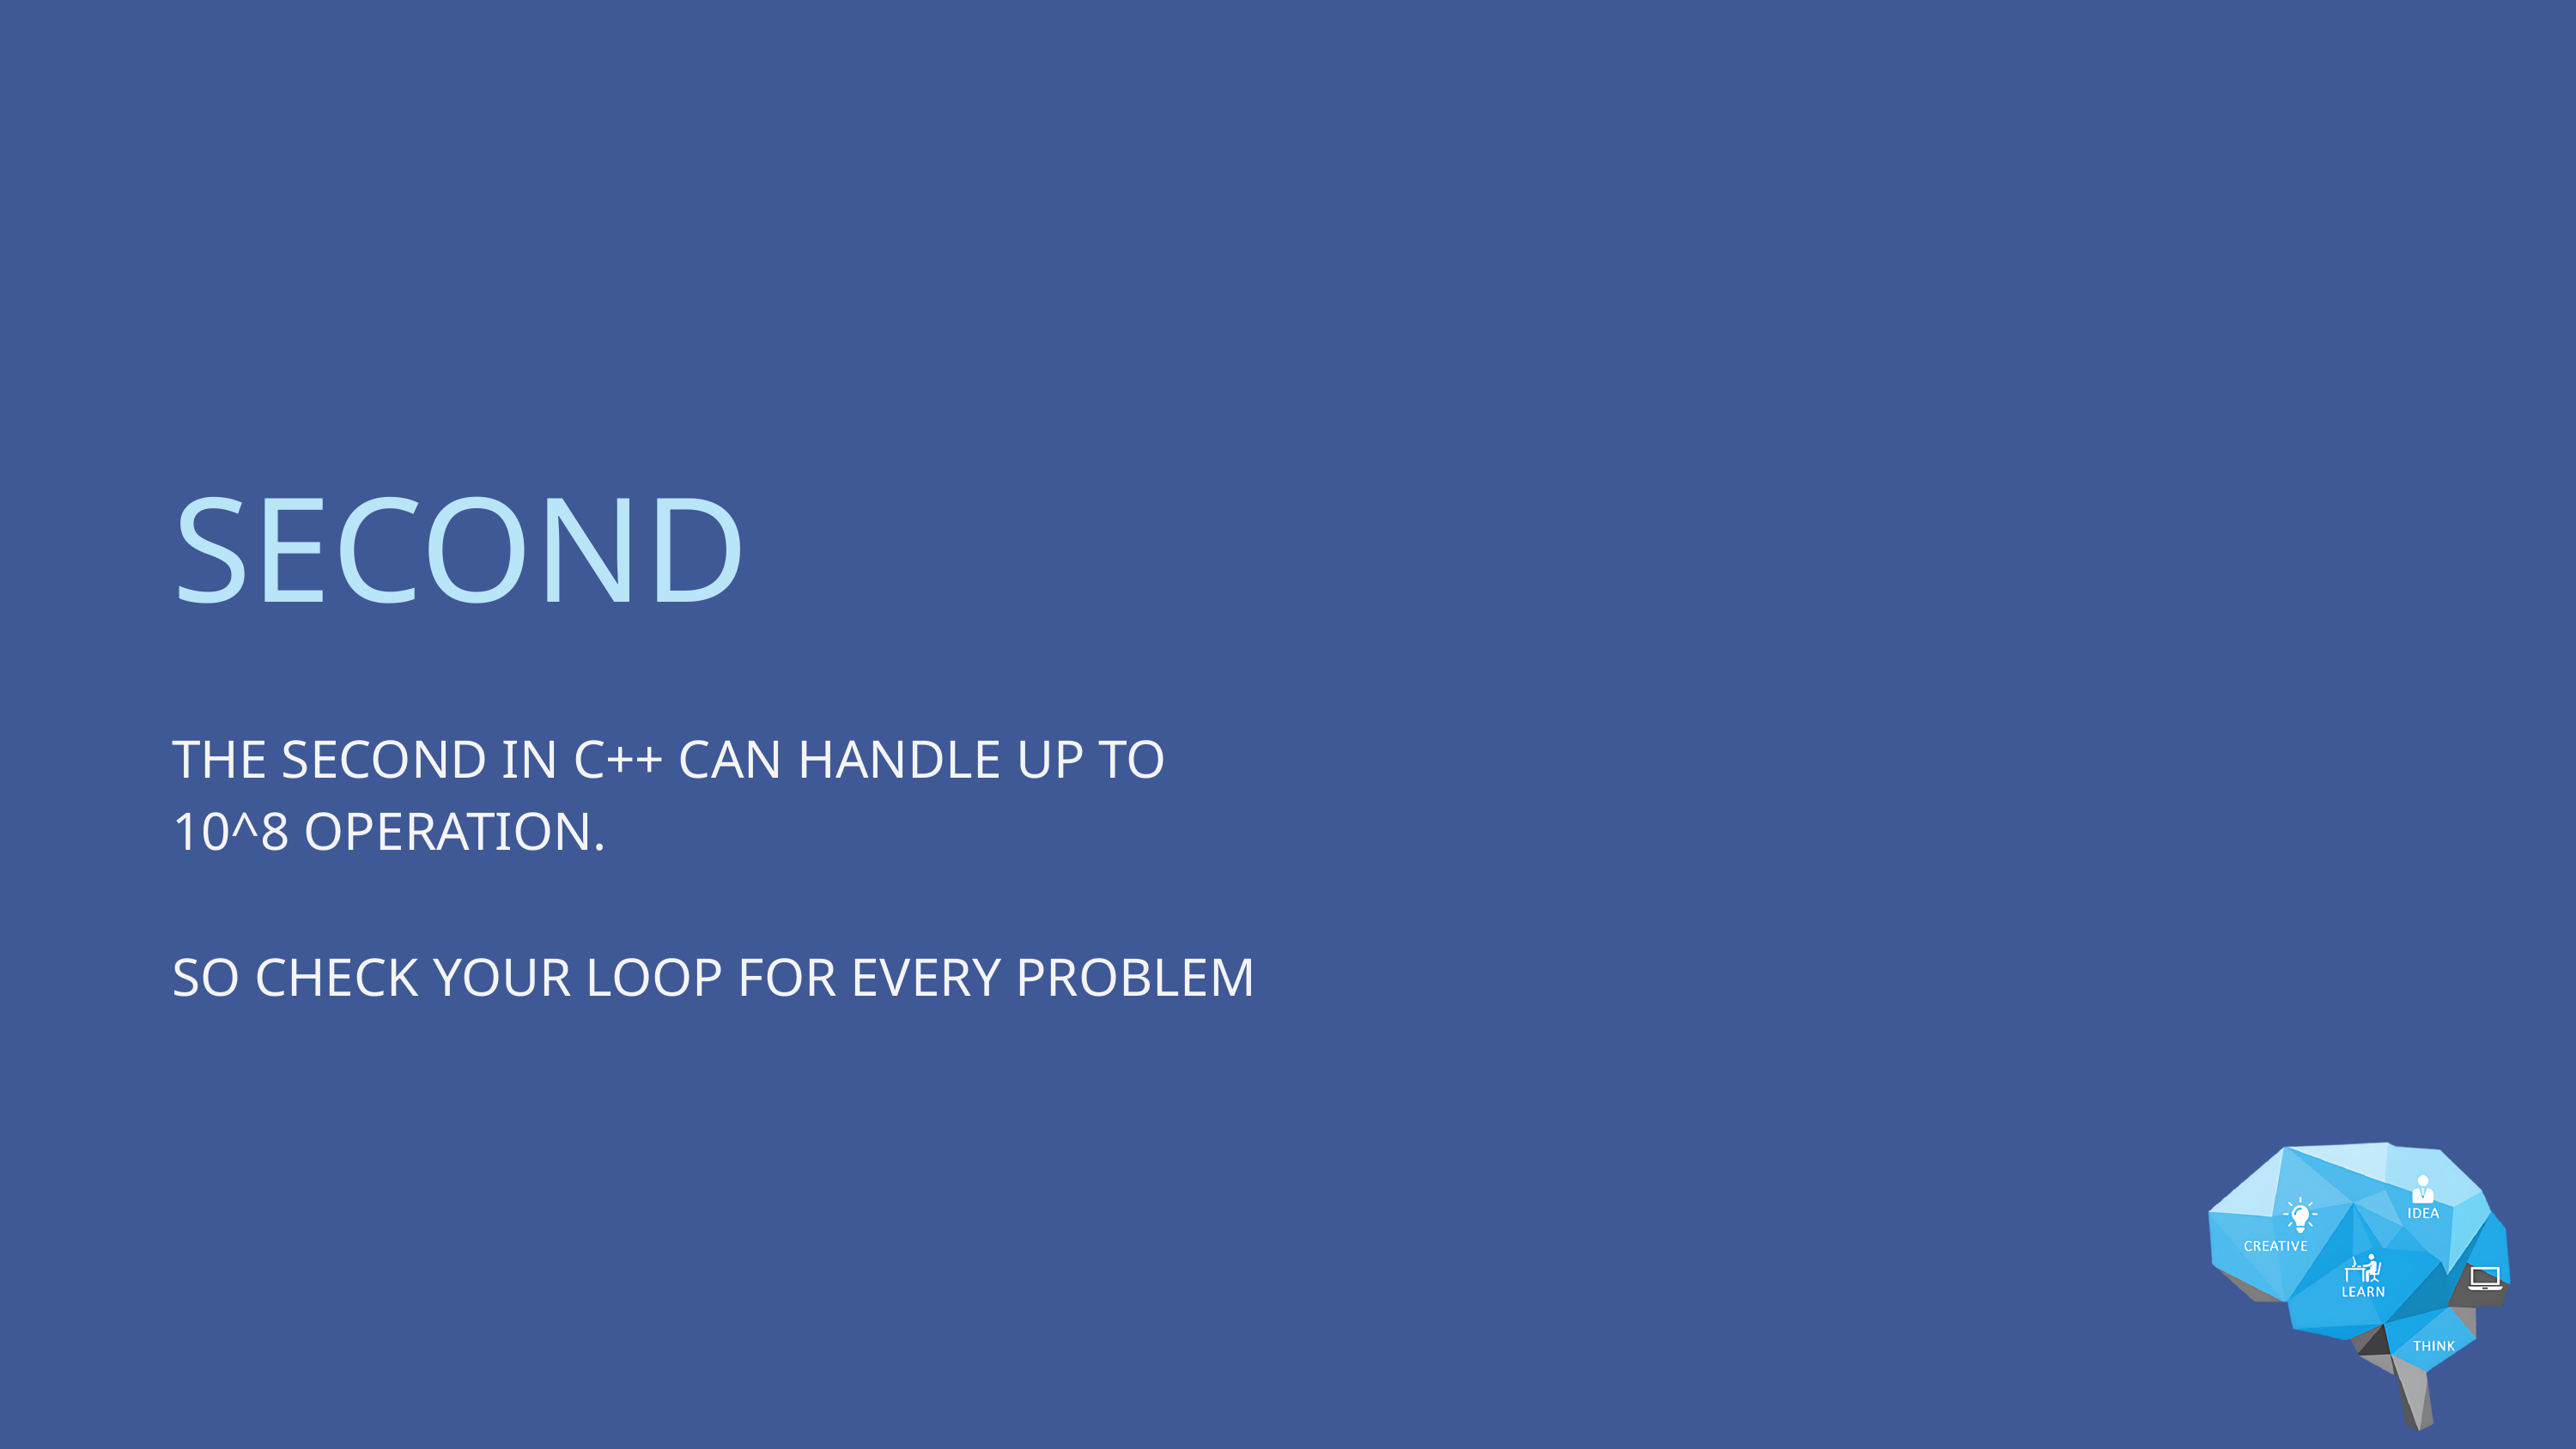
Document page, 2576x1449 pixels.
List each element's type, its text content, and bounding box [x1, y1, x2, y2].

table_cell THE SECOND IN C++ CAN HANDLE UP TO 10^8 OPERATION. SO CHECK YOUR LOOP FOR EVERY PROBLEM [145, 685, 1389, 1046]
text_box [2184, 1112, 2542, 1449]
table_header SECOND [145, 402, 1389, 685]
